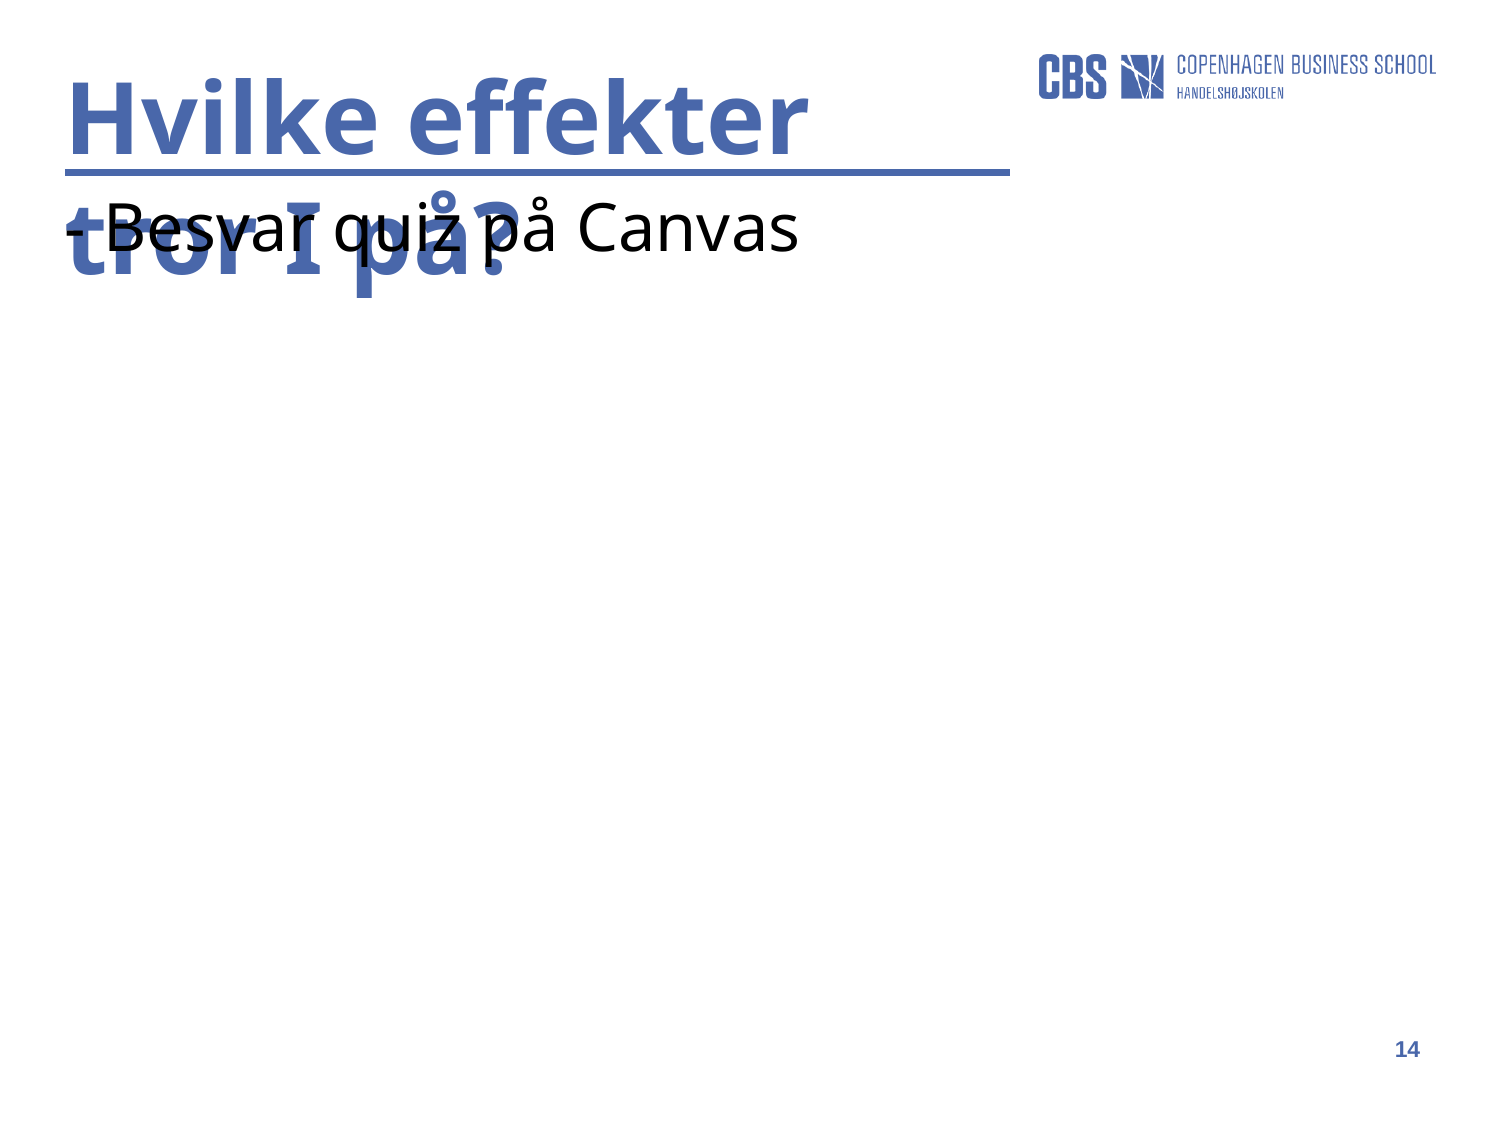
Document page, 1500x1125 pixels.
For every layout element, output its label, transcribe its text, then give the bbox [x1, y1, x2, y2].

list Hvilke effekter tror I på? [64, 54, 1011, 172]
picture [1039, 54, 1436, 99]
list - Besvar quiz på Canvas [64, 184, 1436, 1028]
